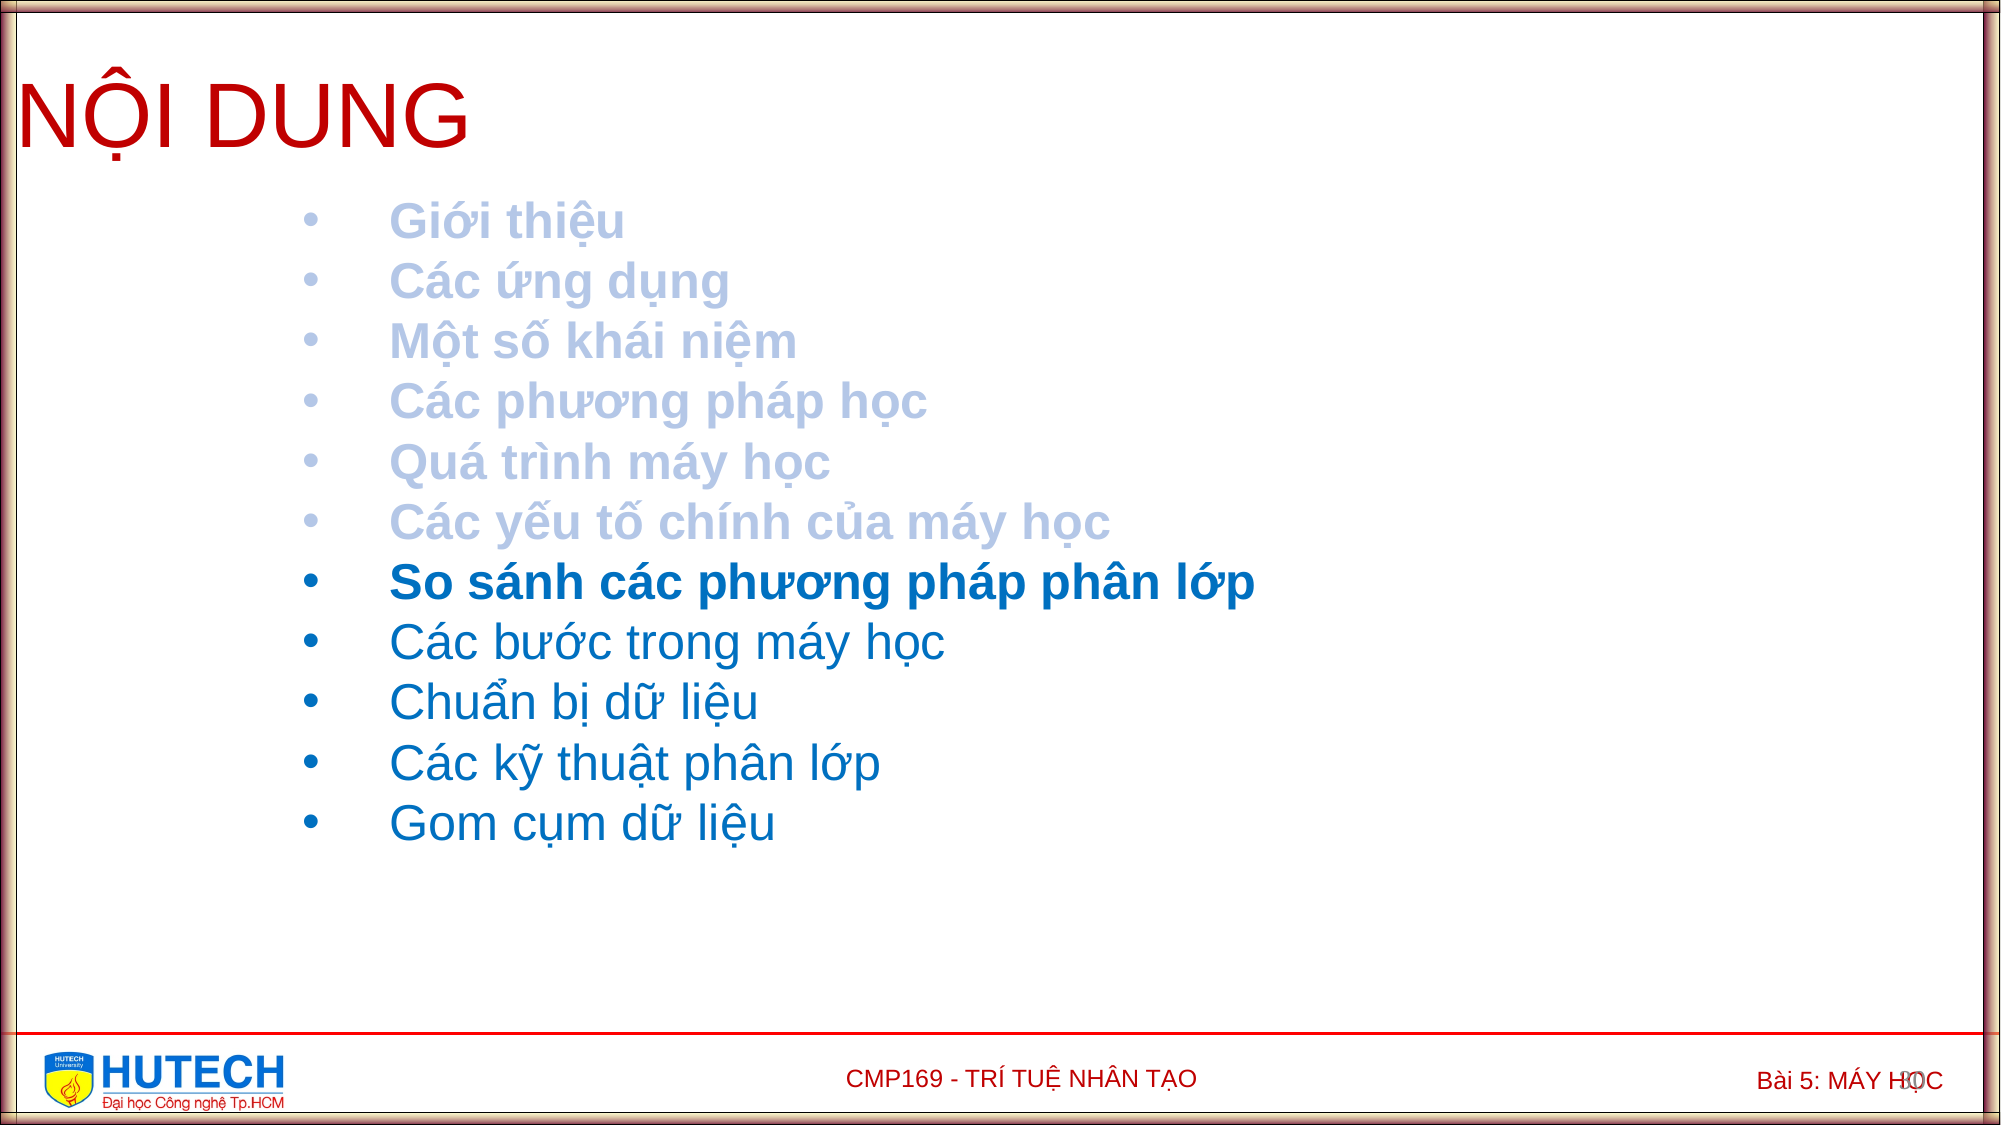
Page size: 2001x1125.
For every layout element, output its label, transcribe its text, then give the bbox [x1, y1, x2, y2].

title NỘI DUNG [0, 50, 1475, 175]
picture [41, 1048, 288, 1112]
list Giới thiệu Các ứng dụng Một số khái niệm Các phương pháp học Quá trình máy học Các yếu tố chính của máy học So sánh các phương pháp phân lớp Các bước trong máy học Chuẩn bị dữ liệu Các kỹ thuật phân lớp Gom cụm dữ liệu [287, 187, 2000, 863]
slide_number 30 [1364, 1051, 1942, 1112]
